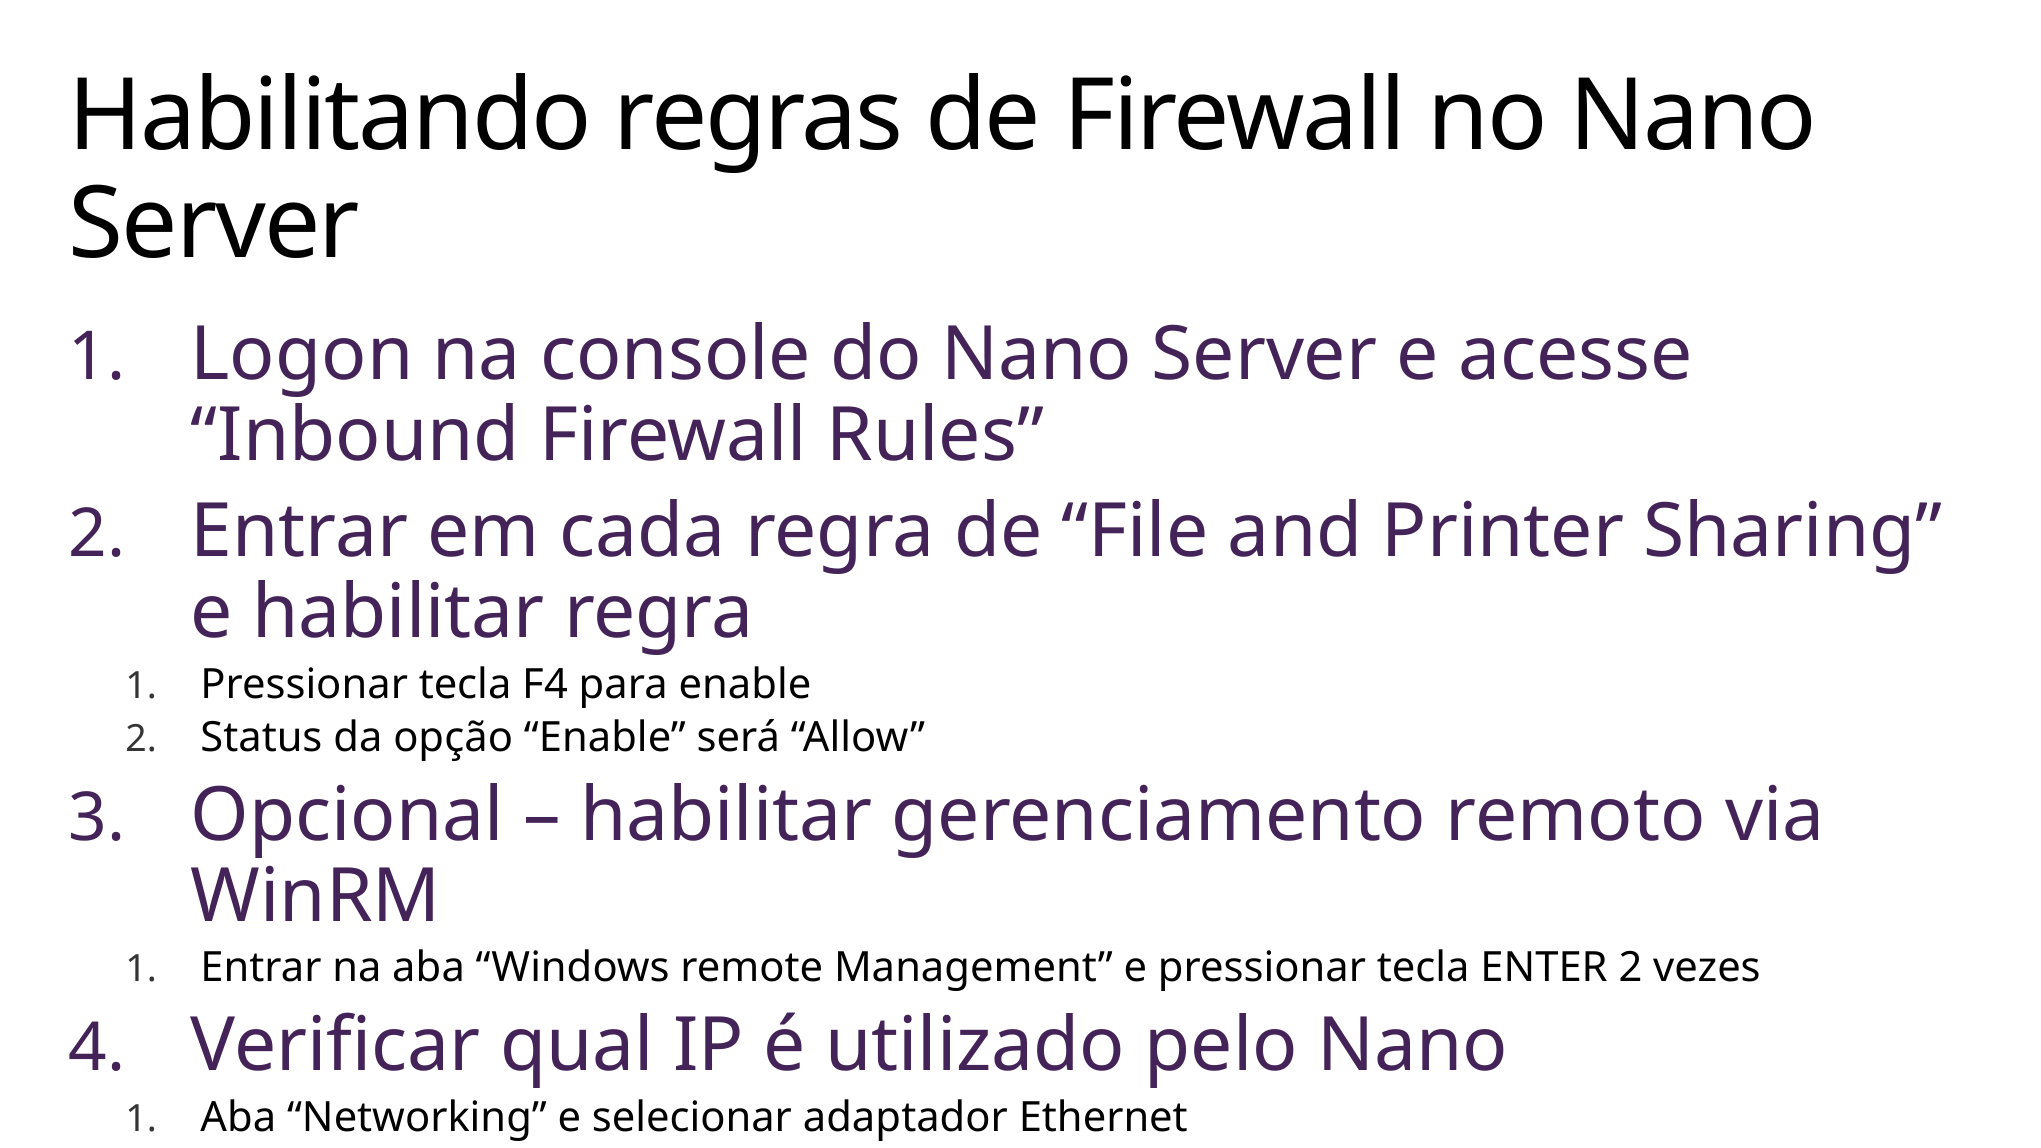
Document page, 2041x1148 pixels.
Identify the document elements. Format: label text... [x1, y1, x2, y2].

title Habilitando regras de Firewall no Nano Server [45, 48, 1996, 199]
list Logon na console do Nano Server e acesse “Inbound Firewall Rules” Entrar em cada regra de “File and Printer Sharing” e habilitar regra Pressionar tecla F4 para enable Status da opção “Enable” será “Allow” Opcional – habilitar gerenciamento remoto via WinRM Entrar na aba “Windows remote Management” e pressionar tecla ENTER 2 vezes Verificar qual IP é utilizado pelo Nano Aba “Networking” e selecionar adaptador Ethernet [45, 300, 1996, 1098]
